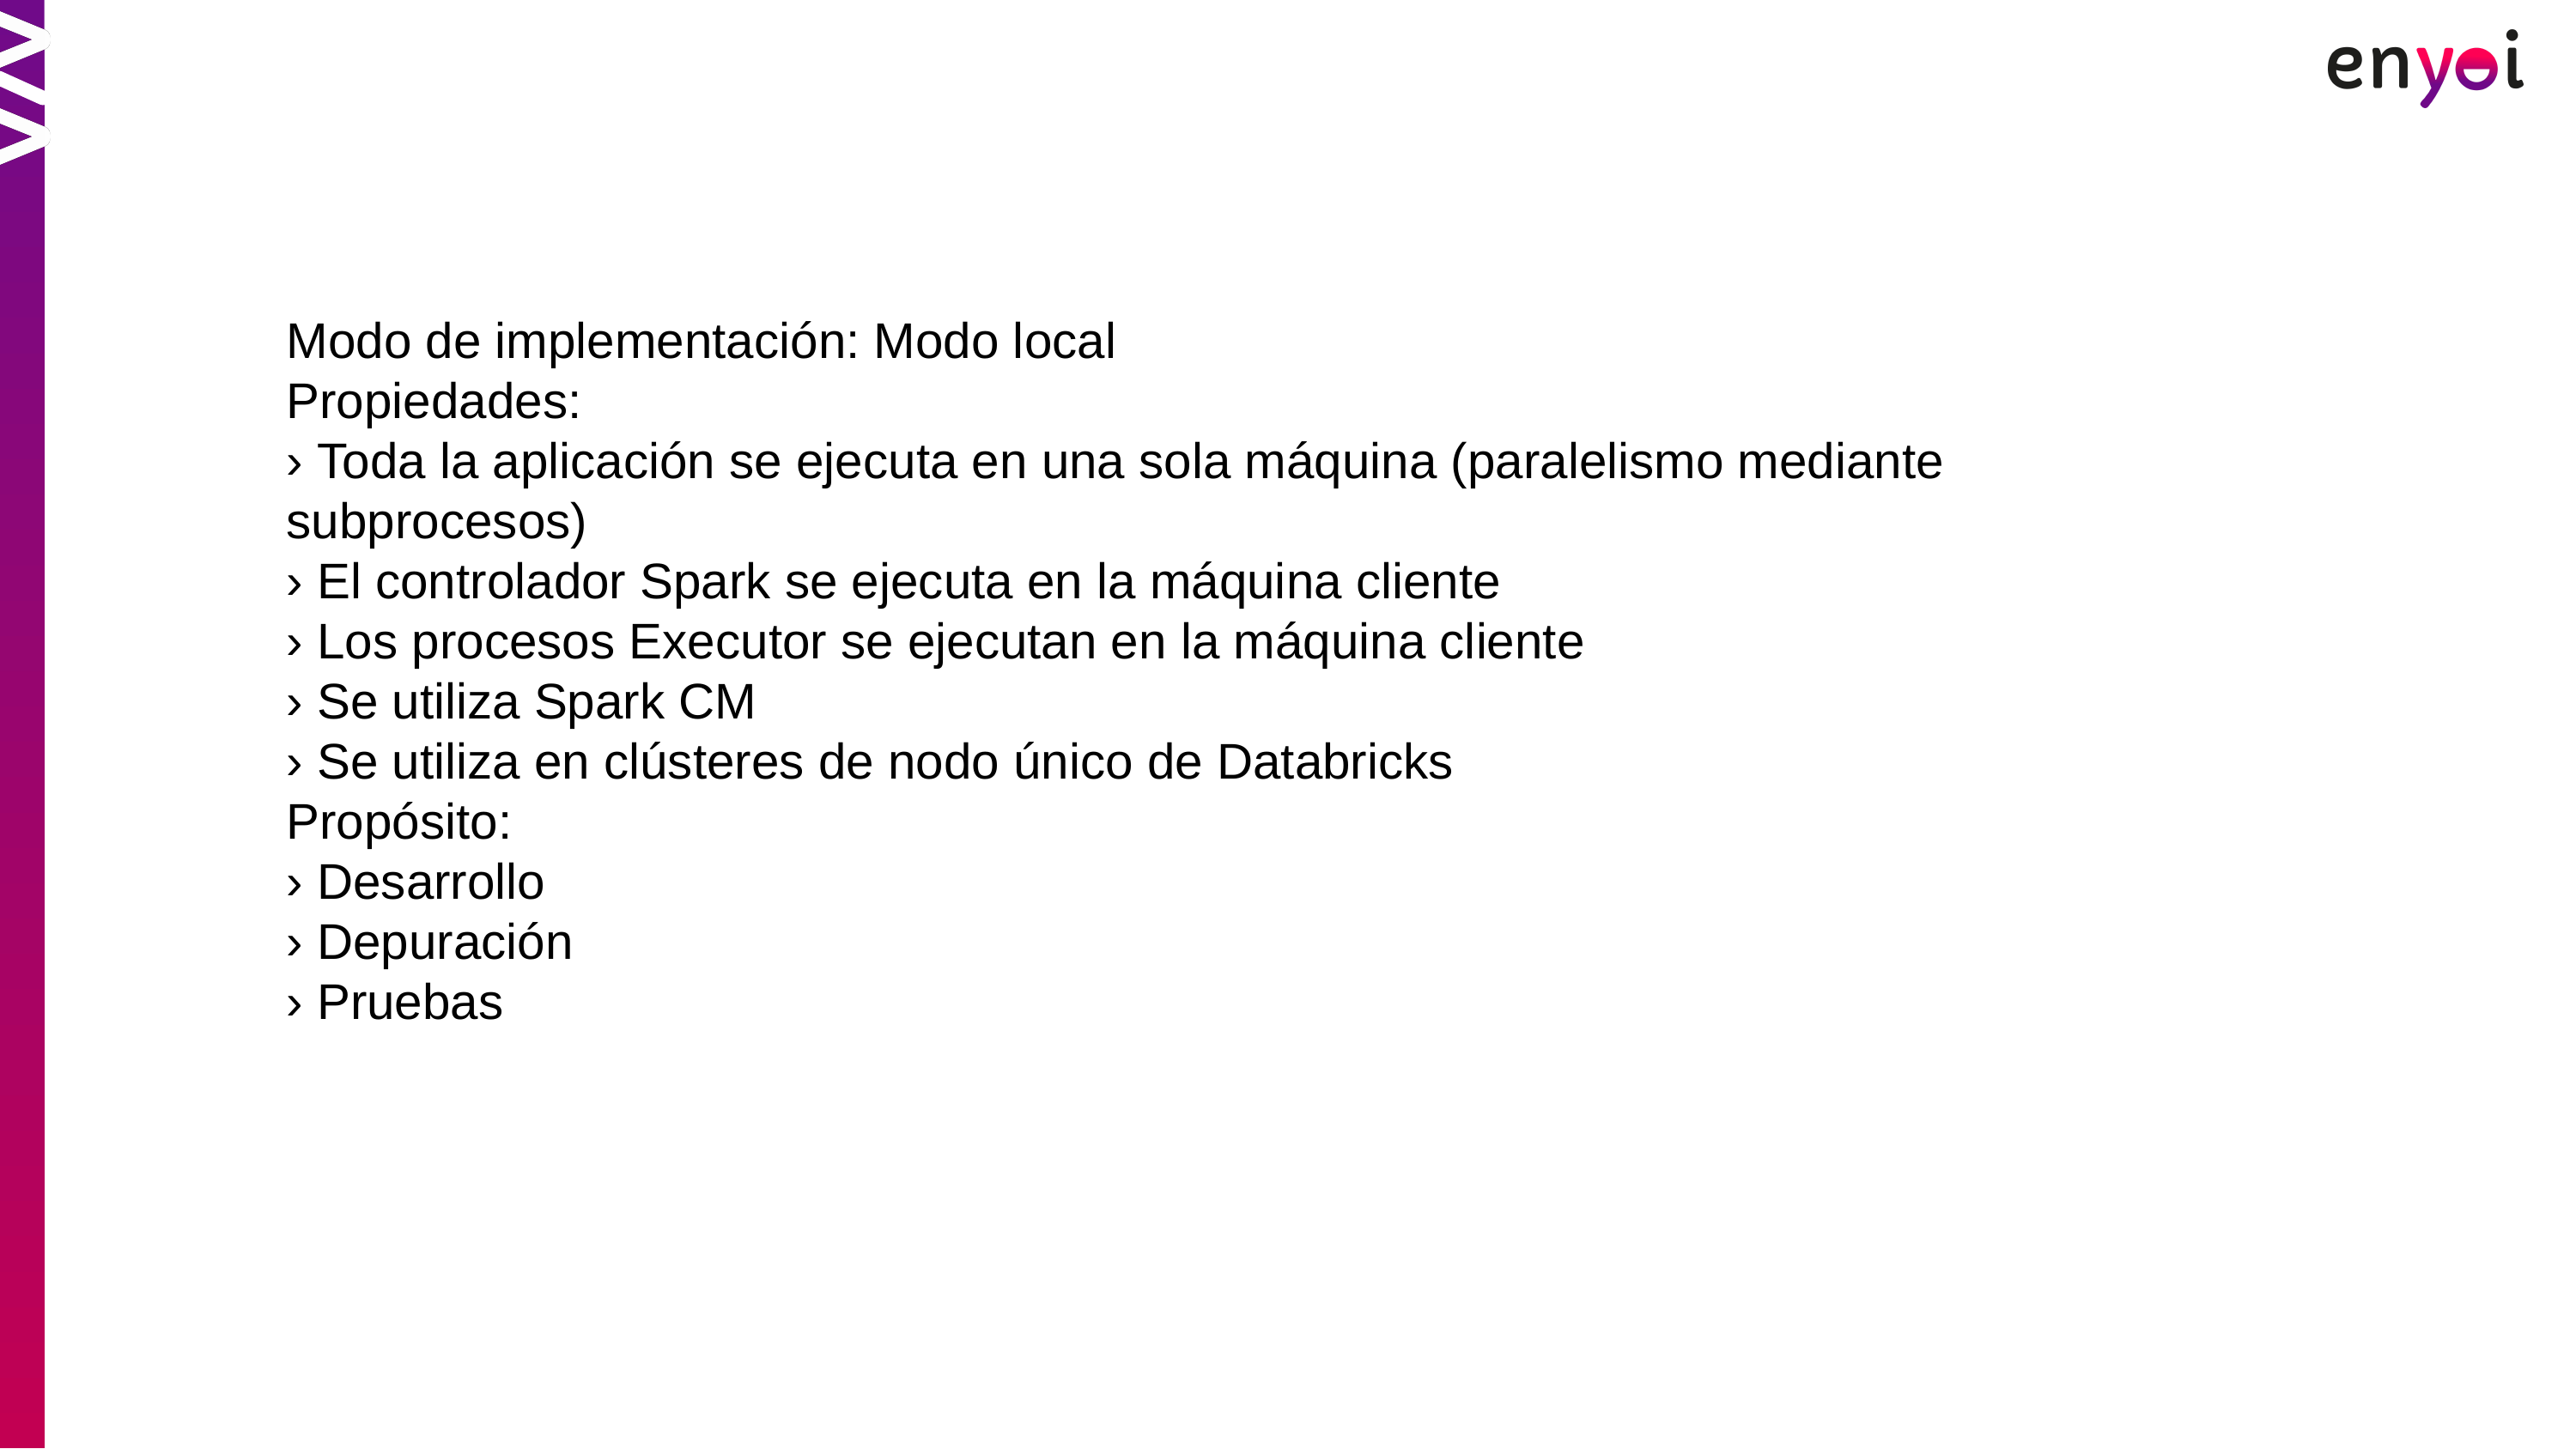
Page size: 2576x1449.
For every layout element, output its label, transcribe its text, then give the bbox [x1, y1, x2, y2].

text_box [2328, 29, 2524, 108]
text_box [0, 0, 53, 1449]
text_box Modo de implementación: Modo local Propiedades: › Toda la aplicación se ejecuta en una sola máquina (paralelismo mediante subprocesos) › El controlador Spark se ejecuta en la máquina cliente › Los procesos Executor se ejecutan en la máquina cliente › Se utiliza Spark CM › Se utiliza en clústeres de nodo único de Databricks Propósito: › Desarrollo › Depuración › Pruebas [273, 302, 2042, 1036]
